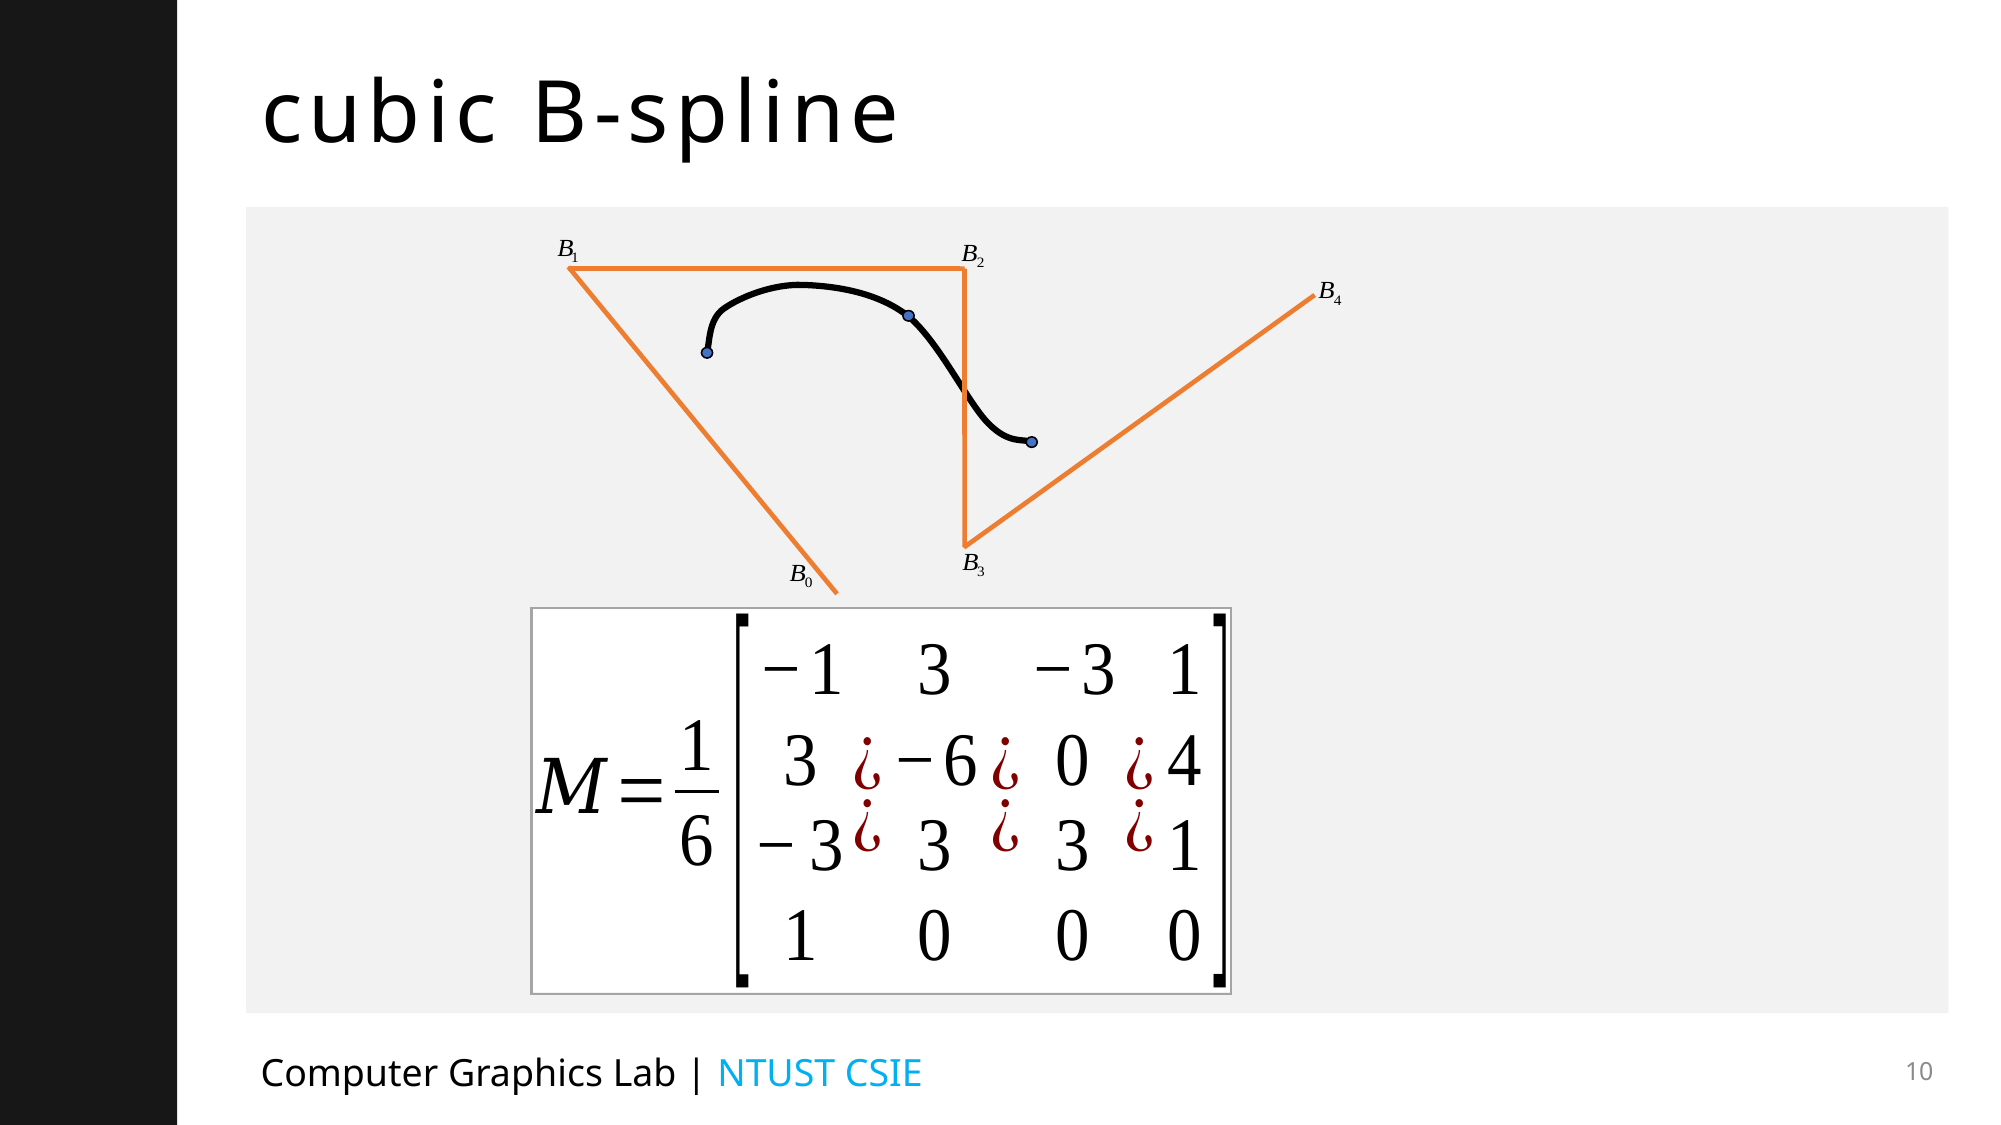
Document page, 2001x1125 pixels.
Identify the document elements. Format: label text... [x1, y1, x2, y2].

title cubic B-spline [246, 59, 1949, 169]
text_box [552, 231, 1347, 594]
